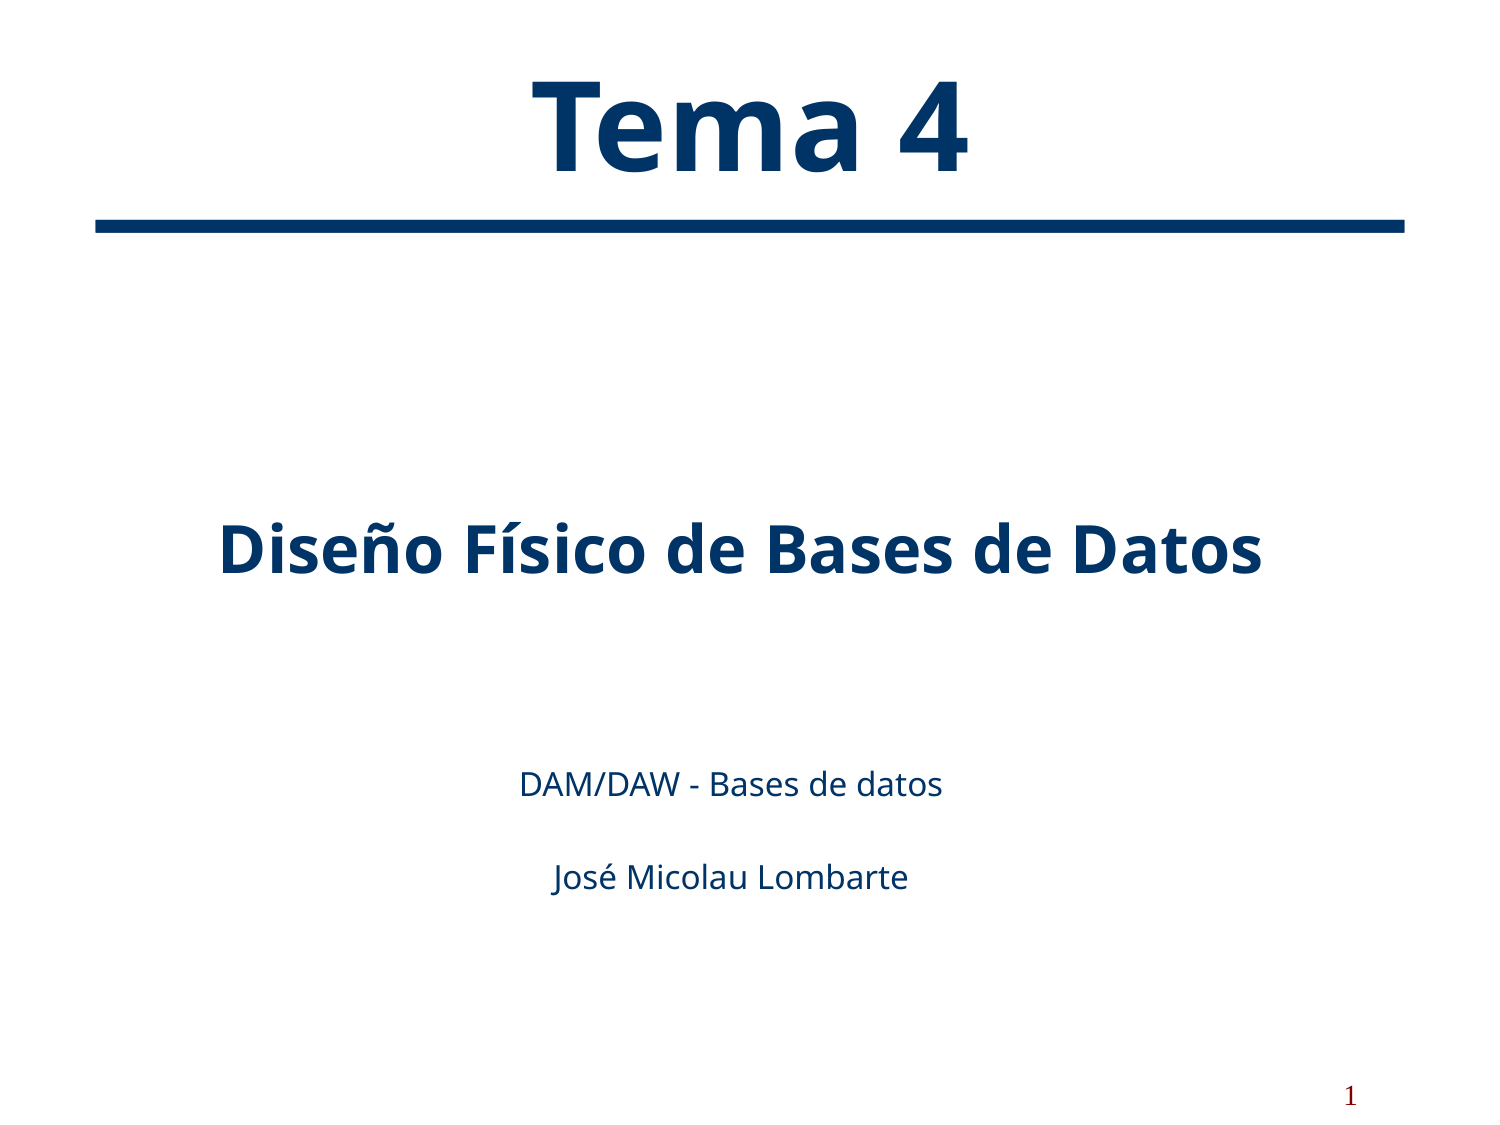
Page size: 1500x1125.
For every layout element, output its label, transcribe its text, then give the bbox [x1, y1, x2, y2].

slide_number 1 [1060, 1043, 1374, 1119]
text_box DAM/DAW - Bases de datos José Micolau Lombarte [206, 716, 1257, 921]
text_box Tema 4 [112, 16, 1388, 205]
text_box Diseño Físico de Bases de Datos [103, 397, 1379, 646]
